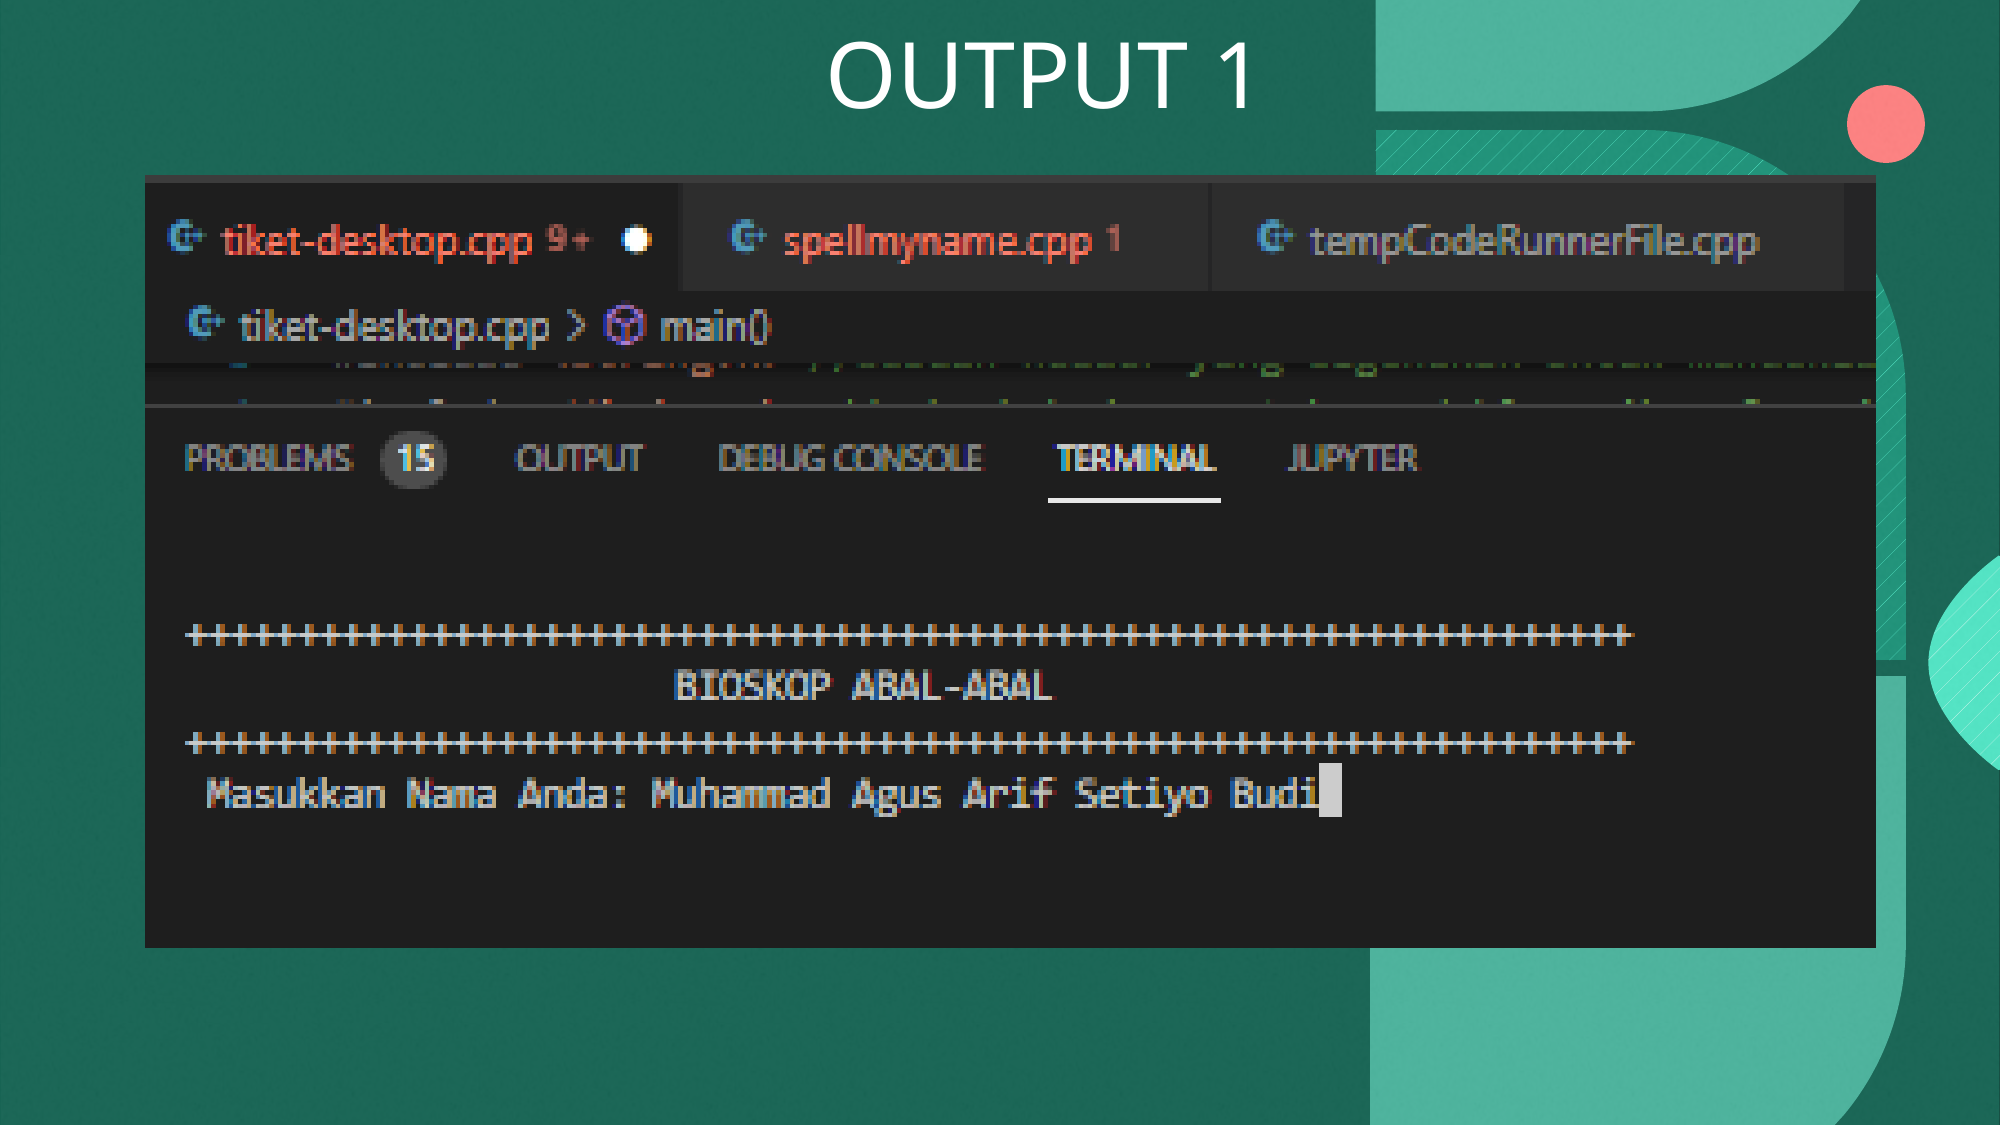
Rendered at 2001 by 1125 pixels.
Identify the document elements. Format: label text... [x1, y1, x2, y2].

picture [145, 175, 1876, 948]
title OUTPUT 1 [810, 0, 2000, 136]
